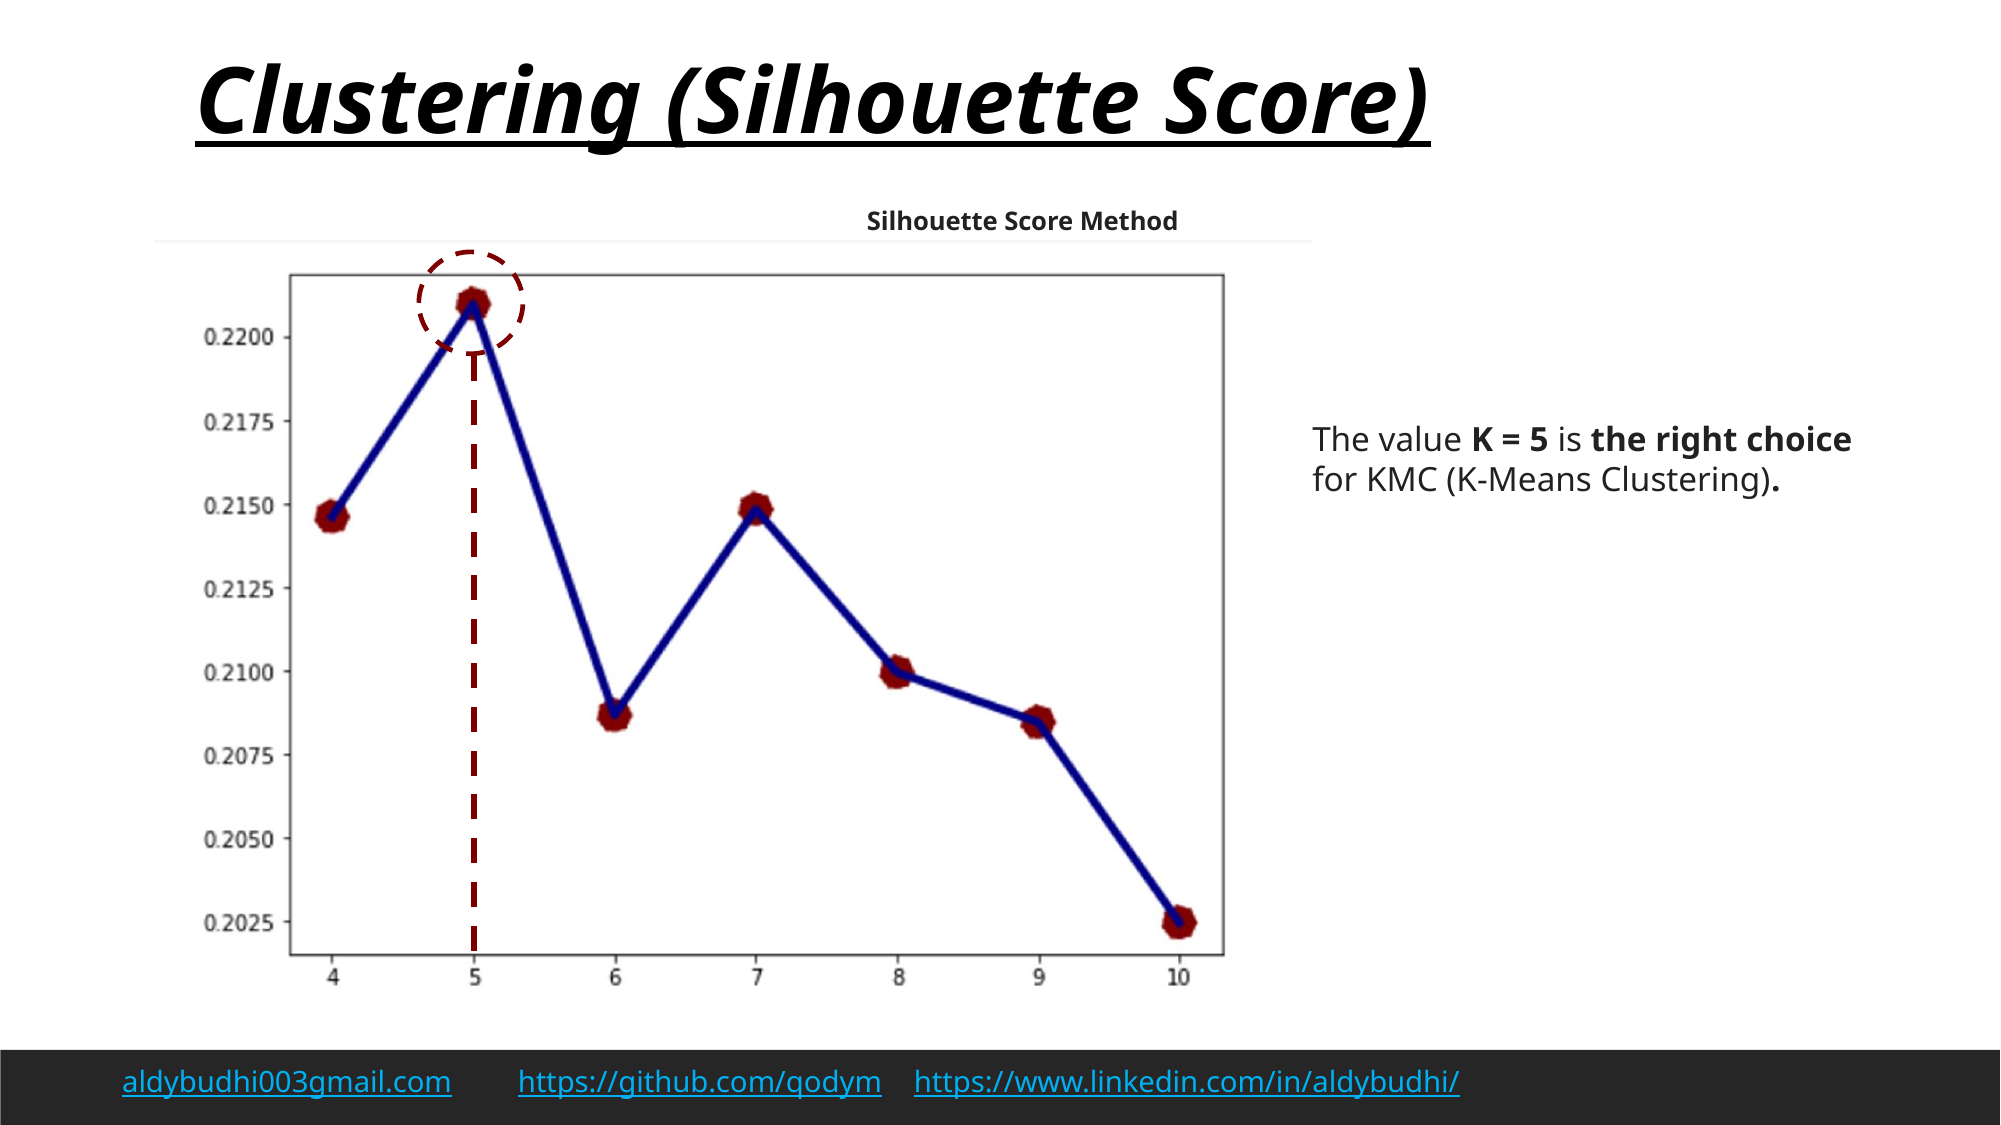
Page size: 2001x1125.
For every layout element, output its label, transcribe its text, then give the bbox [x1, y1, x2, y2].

text_box Silhouette Score Method [851, 197, 1254, 238]
text_box Clustering (Silhouette Score) [179, 47, 1830, 163]
picture [153, 239, 1312, 1031]
text_box aldybudhi003gmail.com https://github.com/qodym https://www.linkedin.com/in/aldybudhi/ [107, 1055, 1923, 1112]
text_box The value K = 5 is the right choice for KMC (K-Means Clustering). [1317, 410, 1875, 537]
